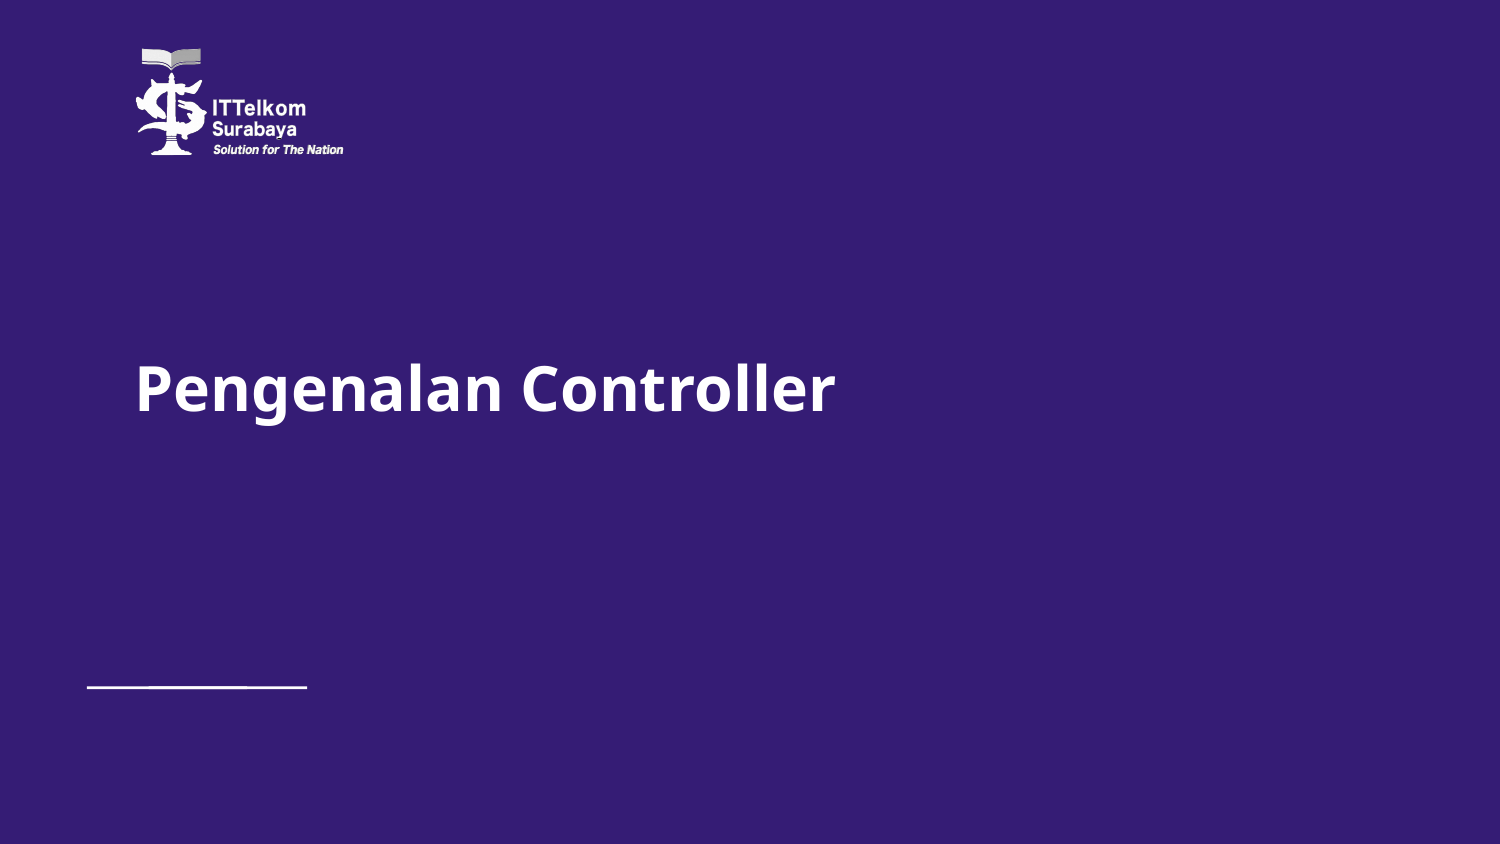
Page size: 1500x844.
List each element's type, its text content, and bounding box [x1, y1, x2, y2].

picture [134, 42, 350, 141]
title Pengenalan Controller [119, 141, 1272, 632]
